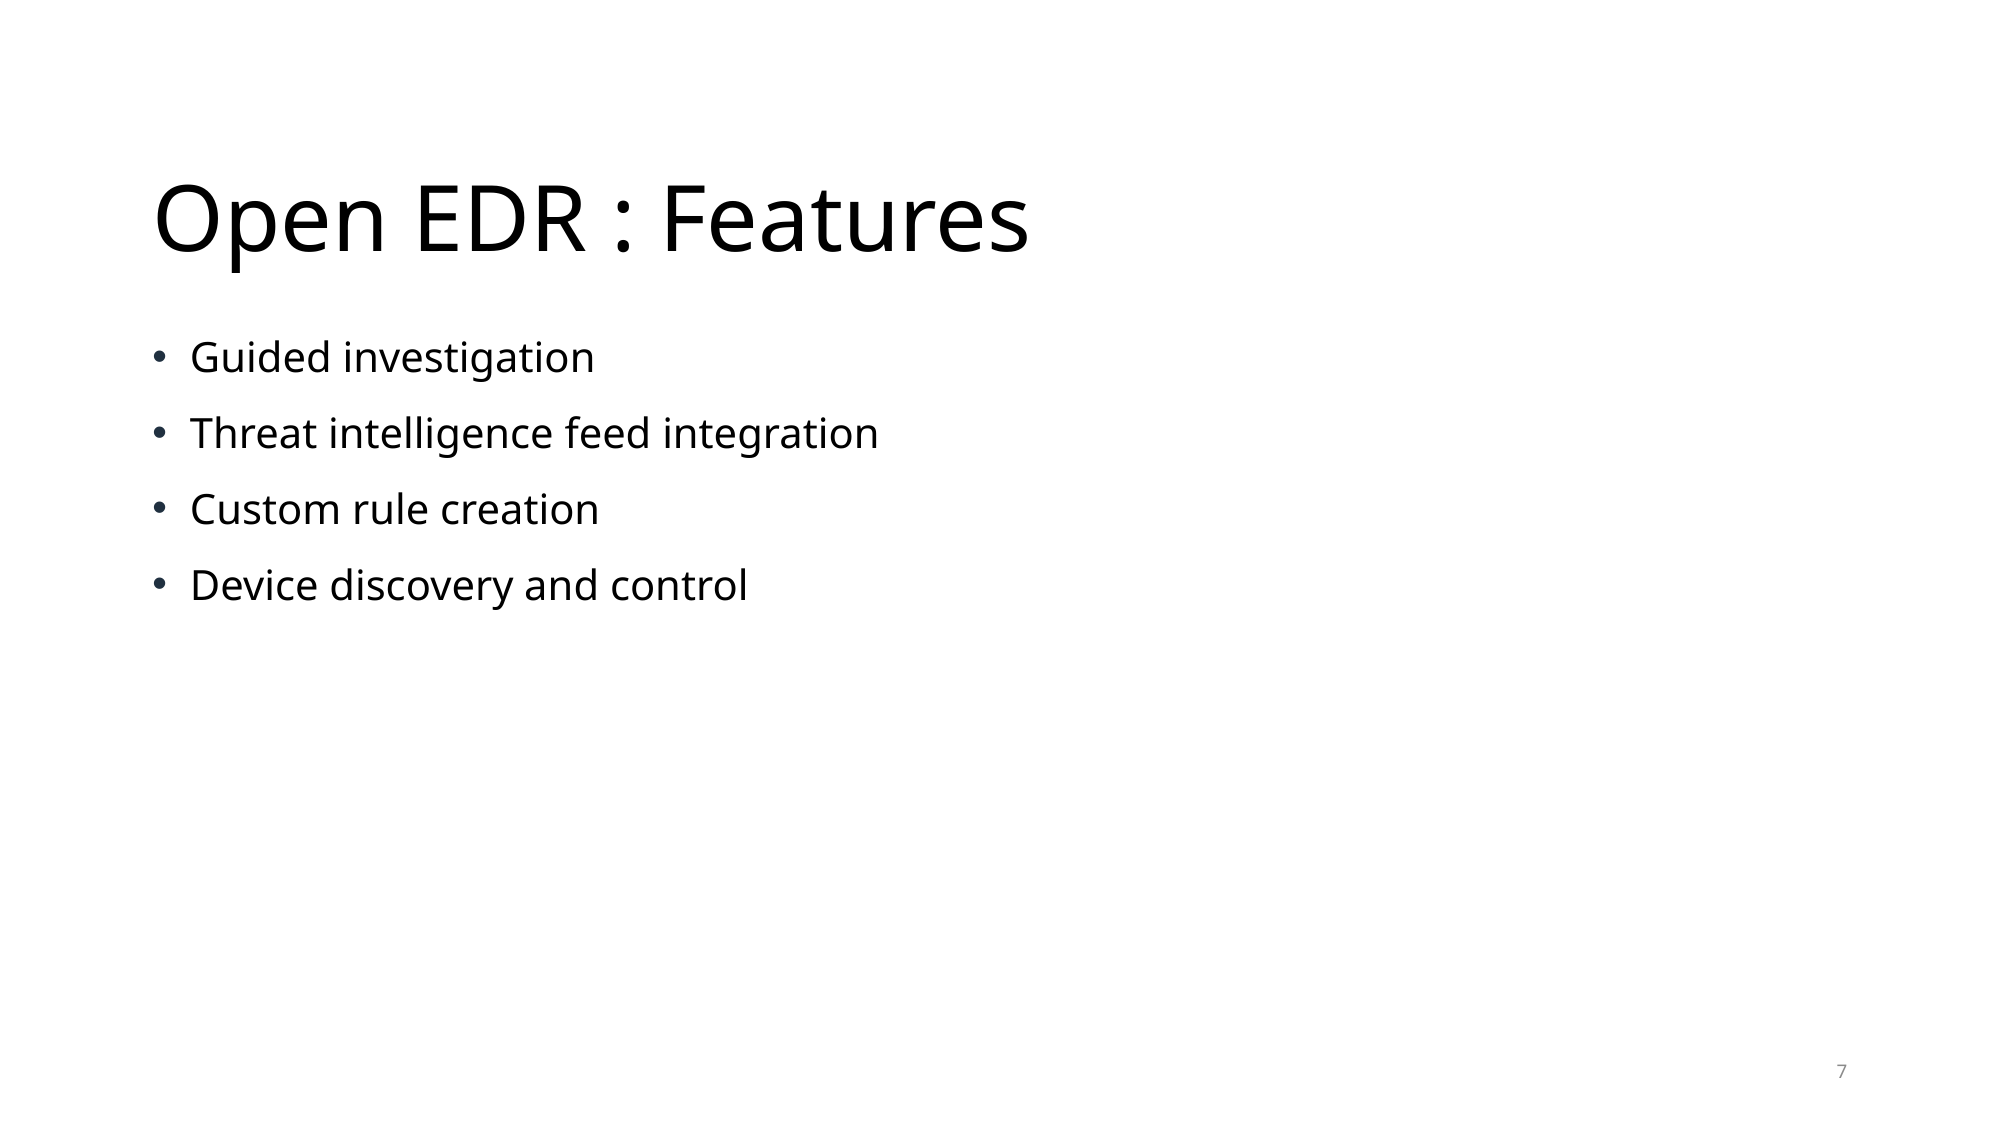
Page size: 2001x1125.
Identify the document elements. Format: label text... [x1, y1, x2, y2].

list Guided investigation Threat intelligence feed integration Custom rule creation Device discovery and control [137, 318, 1863, 1014]
slide_number 7 [1412, 1042, 1863, 1103]
title Open EDR : Features [137, 59, 1863, 278]
